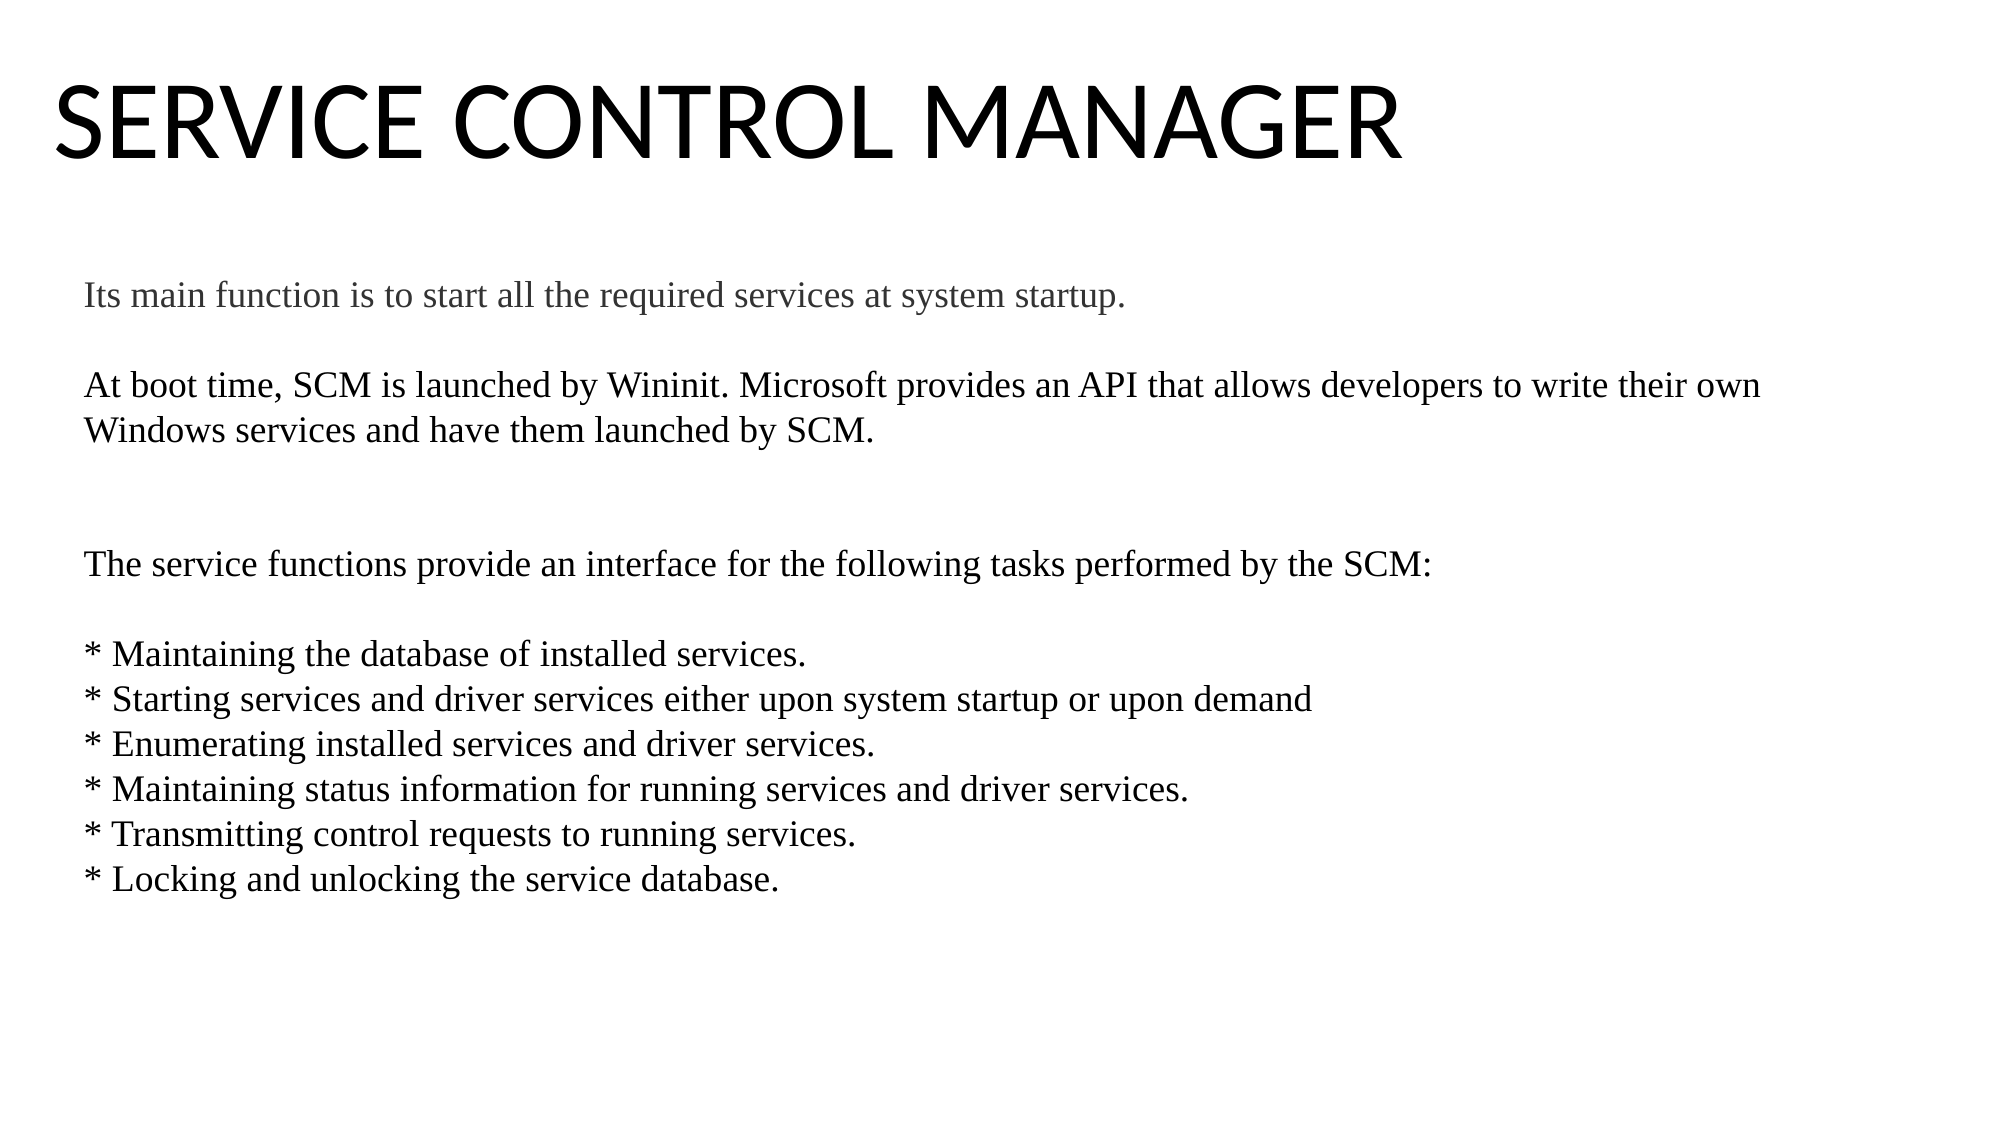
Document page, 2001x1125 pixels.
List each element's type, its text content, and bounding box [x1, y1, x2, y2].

text_box SERVICE CONTROL MANAGER [38, 38, 1421, 189]
text_box Its main function is to start all the required services at system startup. At boot time, SCM is launched by Wininit. Microsoft provides an API that allows developers to write their own Windows services and have them launched by SCM. [68, 262, 1847, 457]
text_box The service functions provide an interface for the following tasks performed by the SCM: * Maintaining the database of installed services. * Starting services and driver services either upon system startup or upon demand * Enumerating installed services and driver services. * Maintaining status information for running services and driver services. * Transmitting control requests to running services. * Locking and unlocking the service database. [69, 531, 1593, 906]
